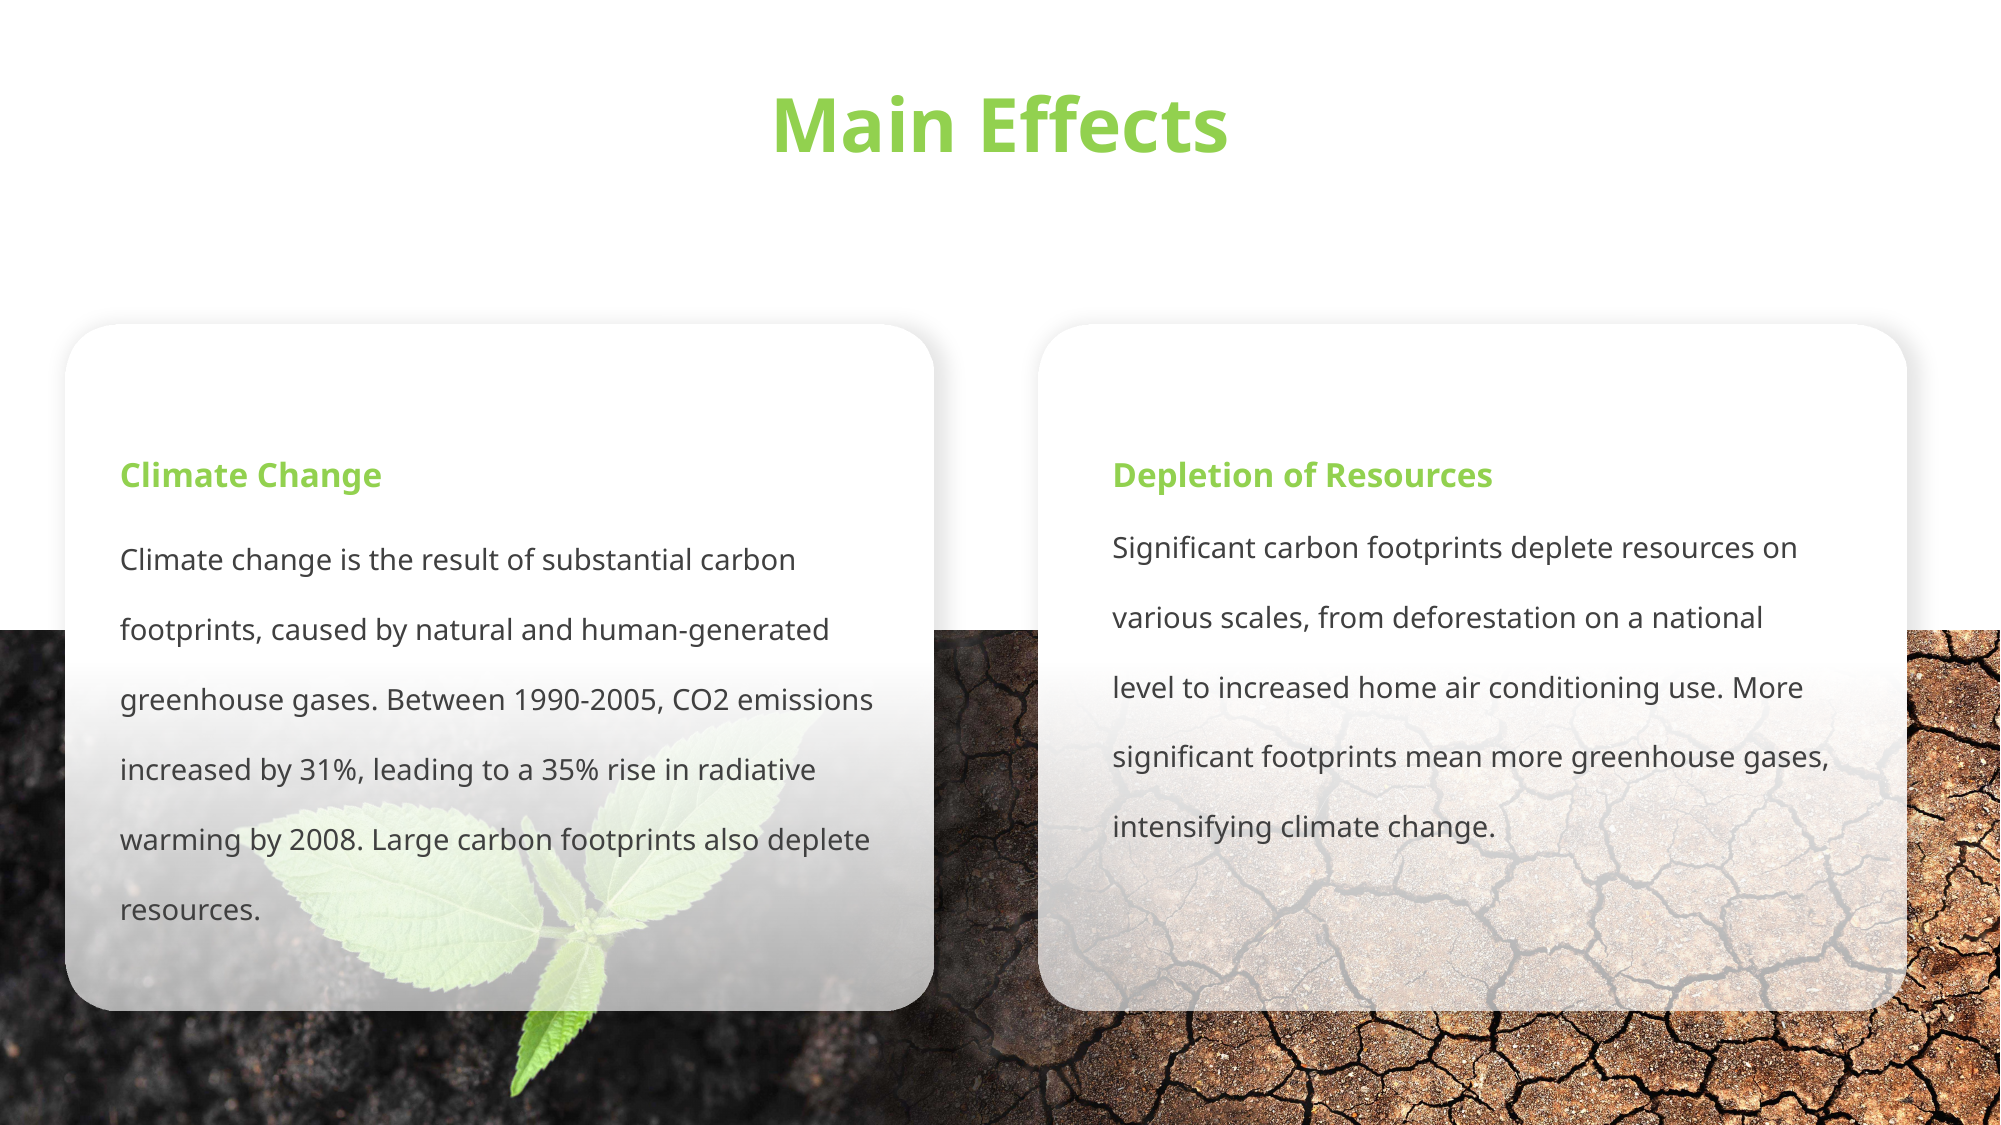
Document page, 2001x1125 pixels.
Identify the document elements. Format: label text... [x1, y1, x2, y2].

picture [0, 630, 2000, 1125]
text_box Main Effects [0, 69, 2000, 175]
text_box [65, 325, 1907, 1011]
